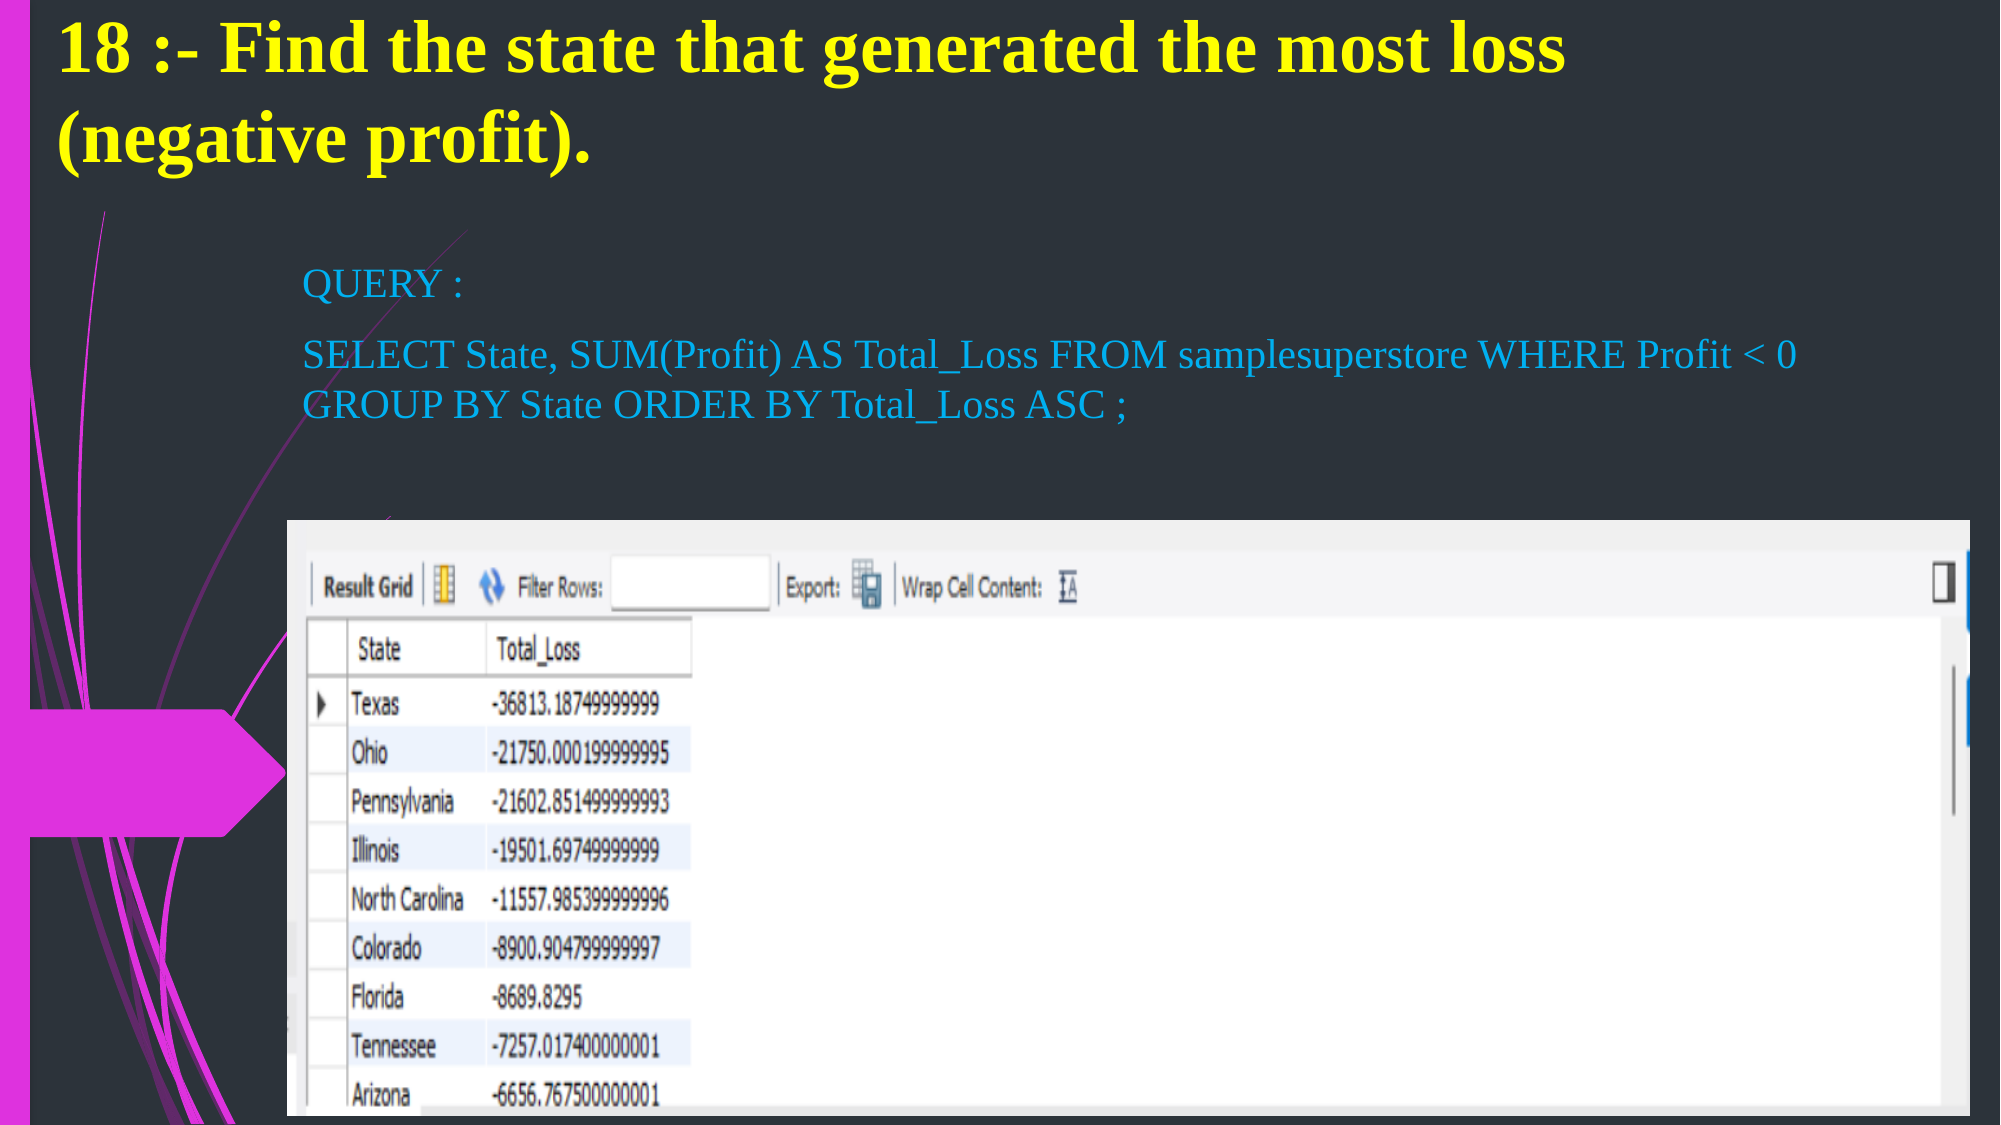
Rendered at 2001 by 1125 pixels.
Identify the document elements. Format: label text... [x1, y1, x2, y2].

title 18 :- Find the state that generated the most loss (negative profit). [41, 0, 1883, 185]
picture [286, 520, 1970, 1116]
subtitle QUERY : SELECT State, SUM(Profit) AS Total_Loss FROM samplesuperstore WHERE Profit < 0 GROUP BY State ORDER BY Total_Loss ASC ; [287, 248, 1831, 507]
